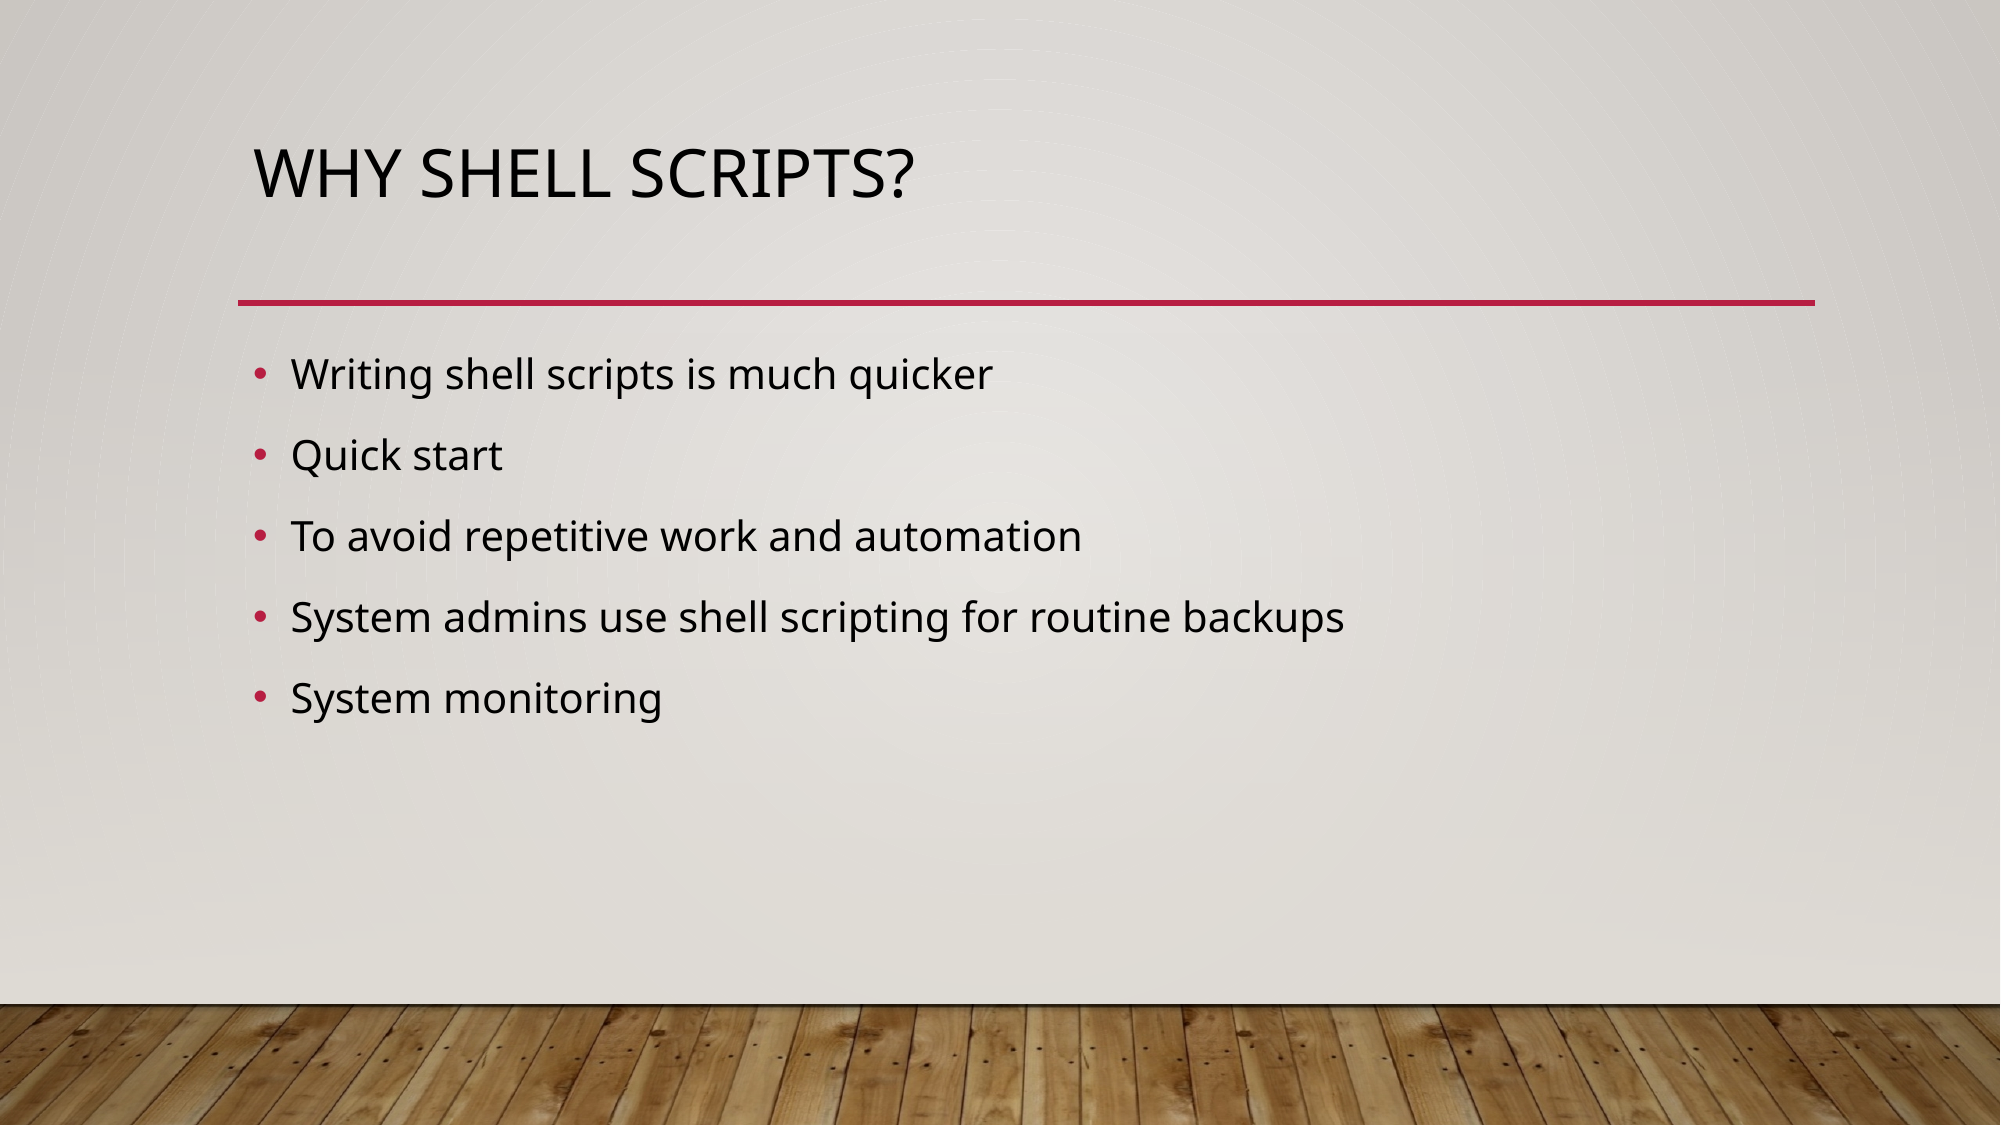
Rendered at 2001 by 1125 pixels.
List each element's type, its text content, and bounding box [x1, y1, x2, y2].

list Writing shell scripts is much quicker Quick start To avoid repetitive work and automation System admins use shell scripting for routine backups System monitoring [238, 330, 1814, 897]
picture [0, 1004, 2000, 1125]
title Why shell scripts? [238, 131, 1814, 305]
